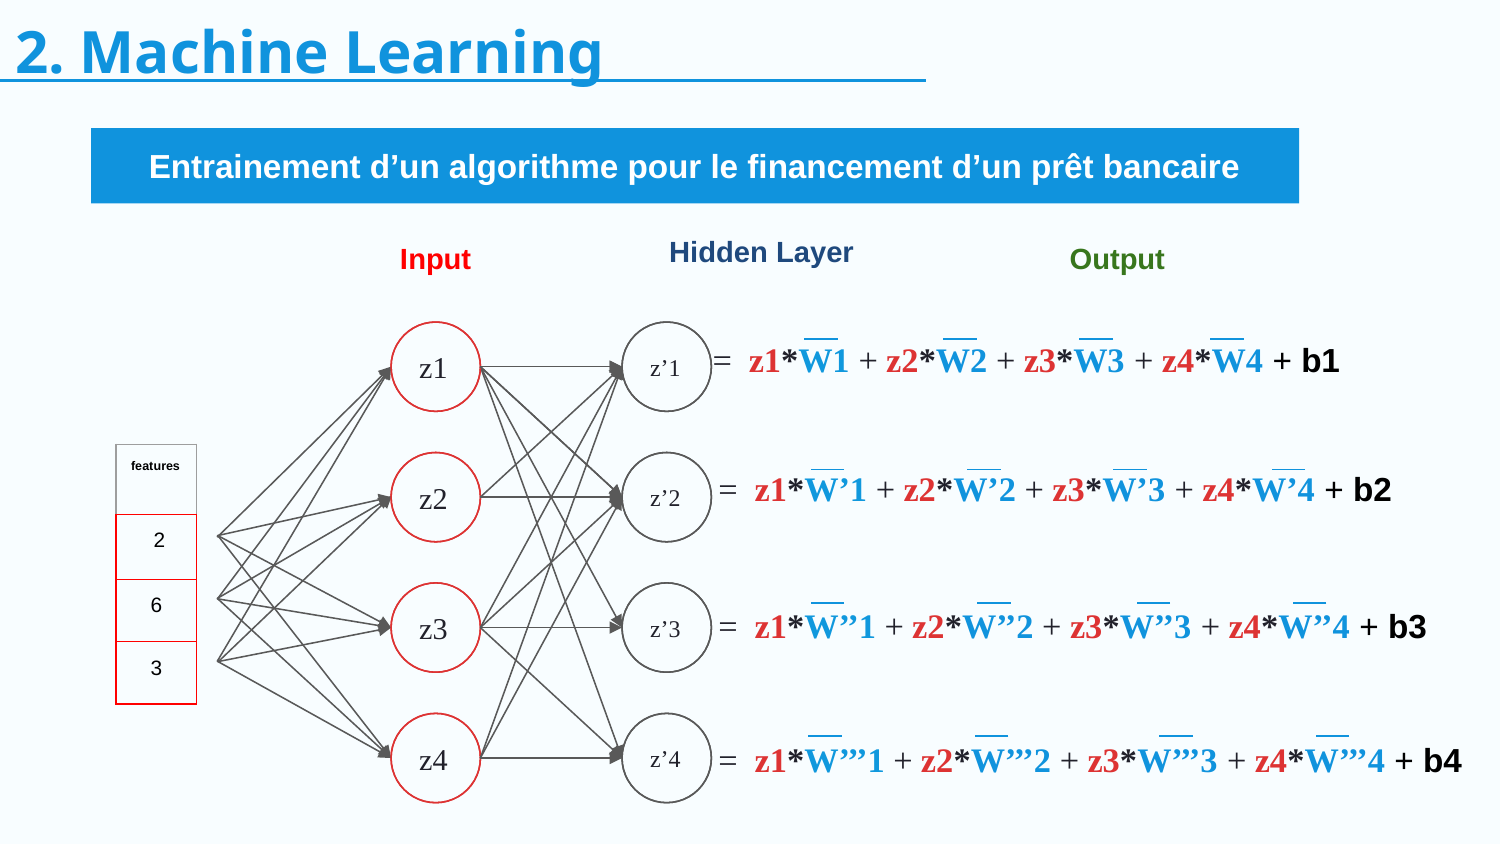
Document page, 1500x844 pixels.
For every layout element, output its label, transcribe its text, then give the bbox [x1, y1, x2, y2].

text_box z’3 [629, 582, 697, 673]
text_box z’4 [623, 713, 694, 803]
text_box z1 [391, 322, 481, 412]
text_box = z1*W’’’1 + z2*W’’’2 + z3*W’’’3 + z4*W’’’4 + b4 [686, 722, 1496, 794]
text_box Entrainement d’un algorithme pour le financement d’un prêt bancaire [91, 128, 1300, 204]
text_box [217, 661, 392, 759]
table_cell 6 [117, 580, 196, 641]
text_box = z1*W1 + z2*W2 + z3*W3 + z4*W4 + b1 [680, 323, 1441, 395]
text_box Hidden Layer [651, 218, 873, 284]
text_box Output [1021, 225, 1213, 291]
text_box = z1*W’1 + z2*W’2 + z3*W’3 + z4*W’4 + b2 [686, 452, 1446, 524]
text_box = z1*W’’1 + z2*W’’2 + z3*W’’3 + z4*W’’4 + b3 [686, 589, 1446, 661]
text_box z’1 [622, 322, 702, 412]
table_header features [117, 445, 196, 514]
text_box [217, 366, 392, 495]
text_box z4 [392, 713, 480, 803]
text_box z3 [399, 582, 473, 673]
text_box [217, 495, 392, 627]
table_cell 3 [117, 642, 196, 703]
text_box z2 [397, 452, 473, 542]
table_cell 2 [117, 515, 196, 579]
text_box z’2 [629, 452, 703, 542]
text_box 2. Machine Learning [0, 0, 1341, 100]
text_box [480, 496, 623, 626]
text_box Input [228, 225, 644, 325]
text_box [480, 627, 623, 759]
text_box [480, 366, 623, 495]
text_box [218, 627, 392, 661]
